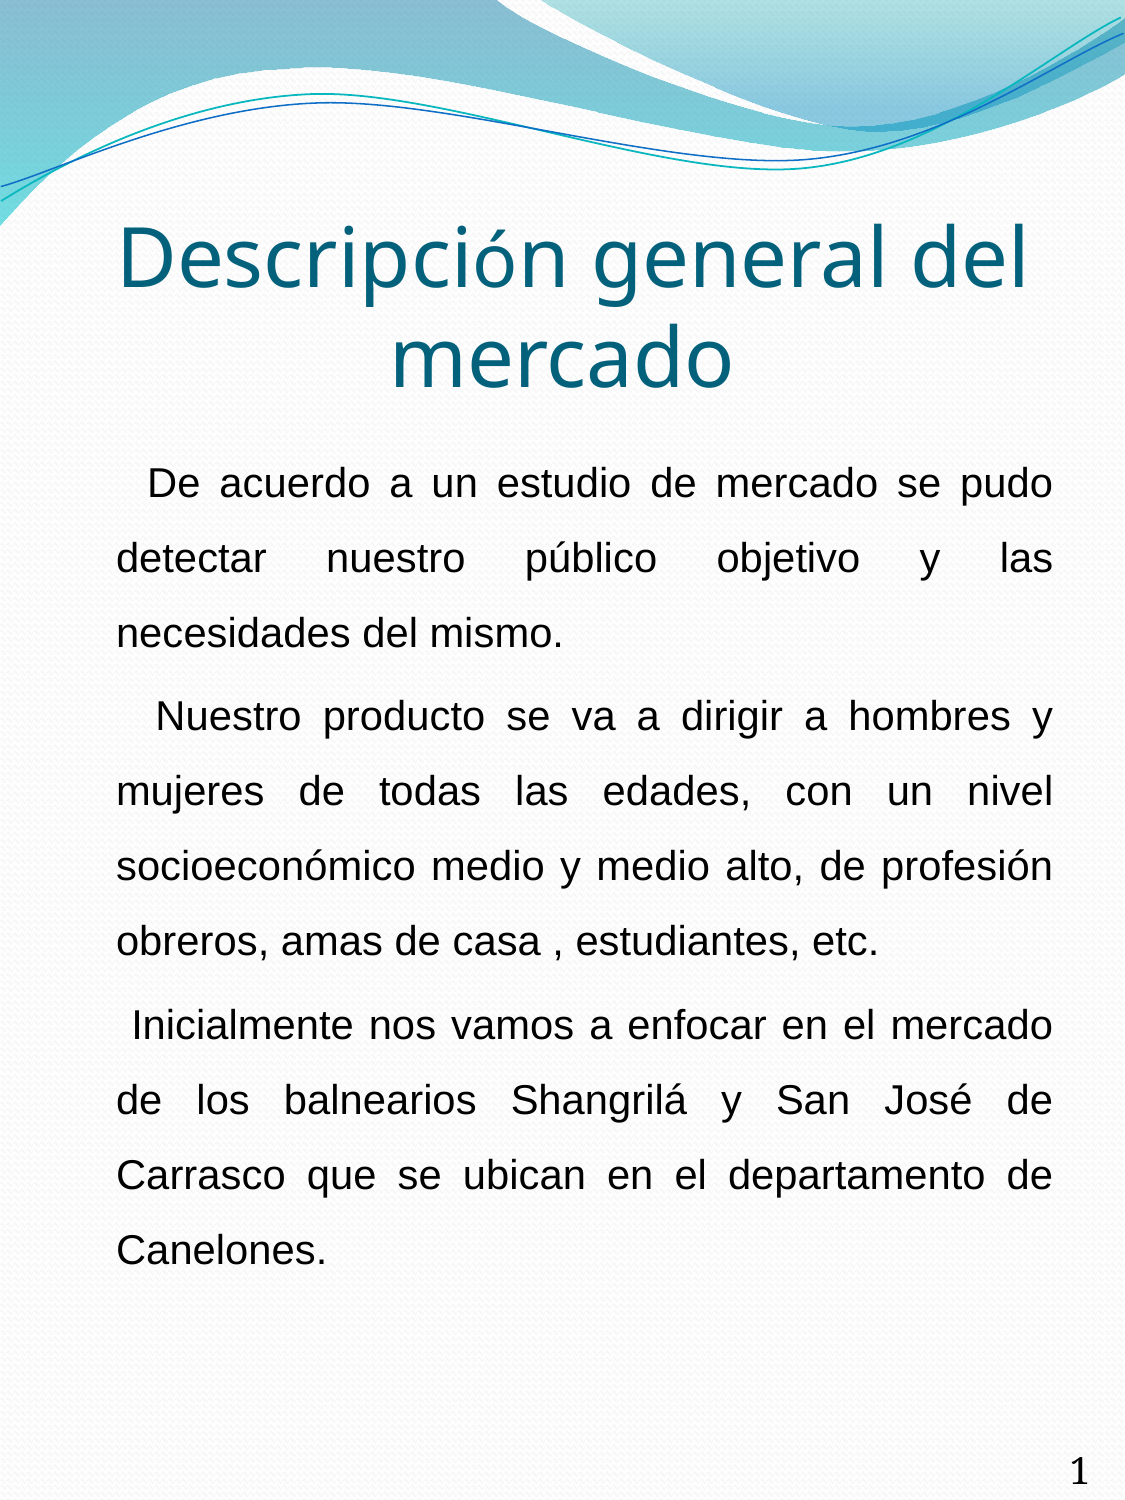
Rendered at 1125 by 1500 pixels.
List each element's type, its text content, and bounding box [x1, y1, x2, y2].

title Descripción general del mercado [56, 153, 1069, 405]
list De acuerdo a un estudio de mercado se pudo detectar nuestro público objetivo y las necesidades del mismo. Nuestro producto se va a dirigir a hombres y mujeres de todas las edades, con un nivel socioeconómico medio y medio alto, de profesión obreros, amas de casa , estudiantes, etc. Inicialmente nos vamos a enfocar en el mercado de los balnearios Shangrilá y San José de Carrasco que se ubican en el departamento de Canelones. [56, 423, 1069, 1384]
text_box 10 [1054, 1439, 1125, 1500]
